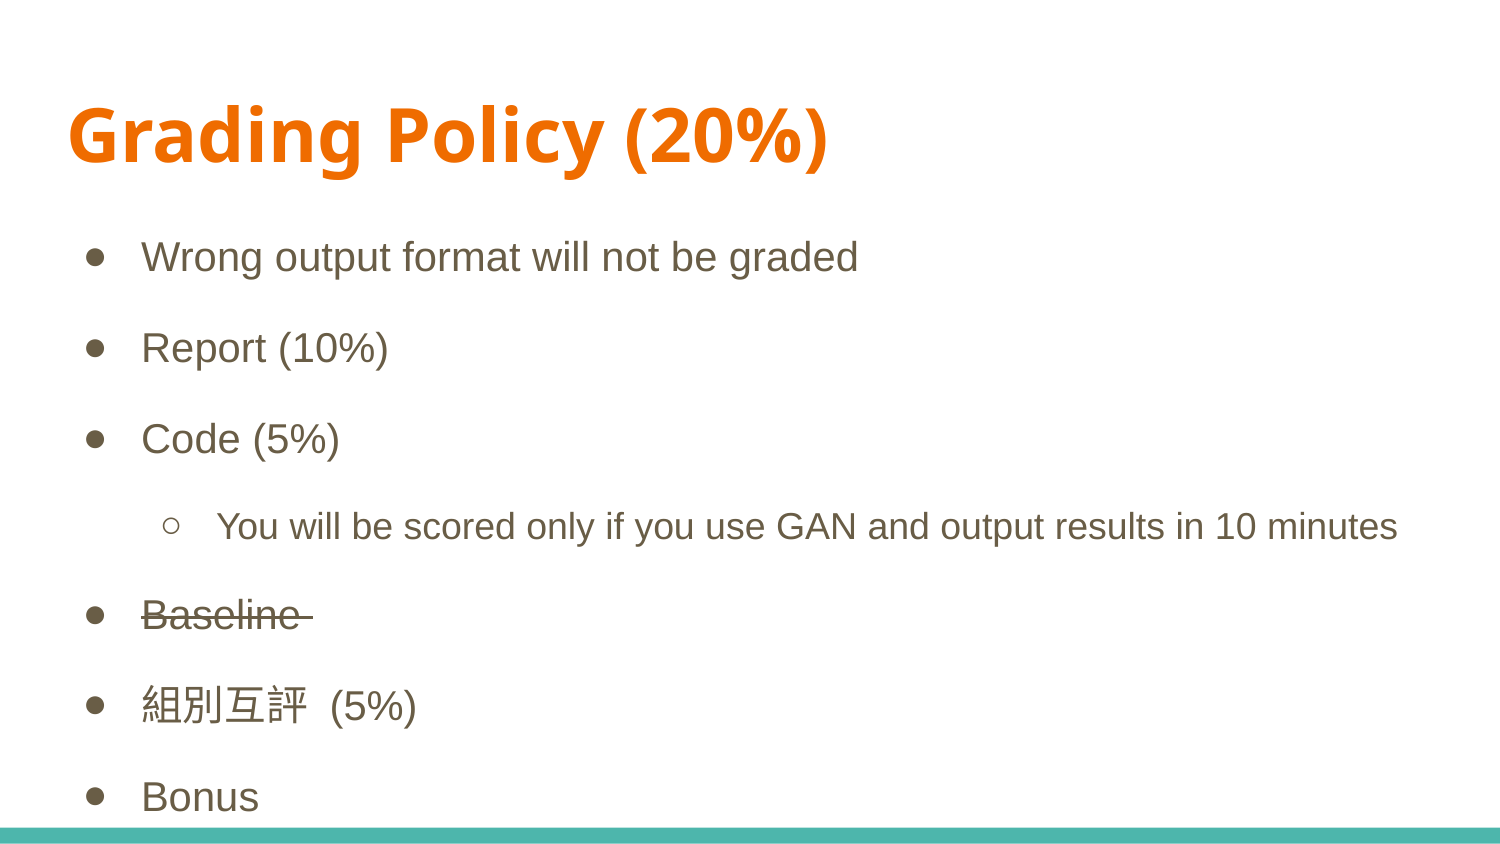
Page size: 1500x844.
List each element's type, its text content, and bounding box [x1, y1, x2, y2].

title Grading Policy (20%) [51, 72, 1449, 189]
list Wrong output format will not be graded Report (10%) Code (5%) You will be scored only if you use GAN and output results in 10 minutes Baseline 組別互評 (5%) Bonus 組別互評 top 3 (5%, 3%, 2%) Generate images beyond faces and show results in report (10%) [51, 207, 1449, 816]
